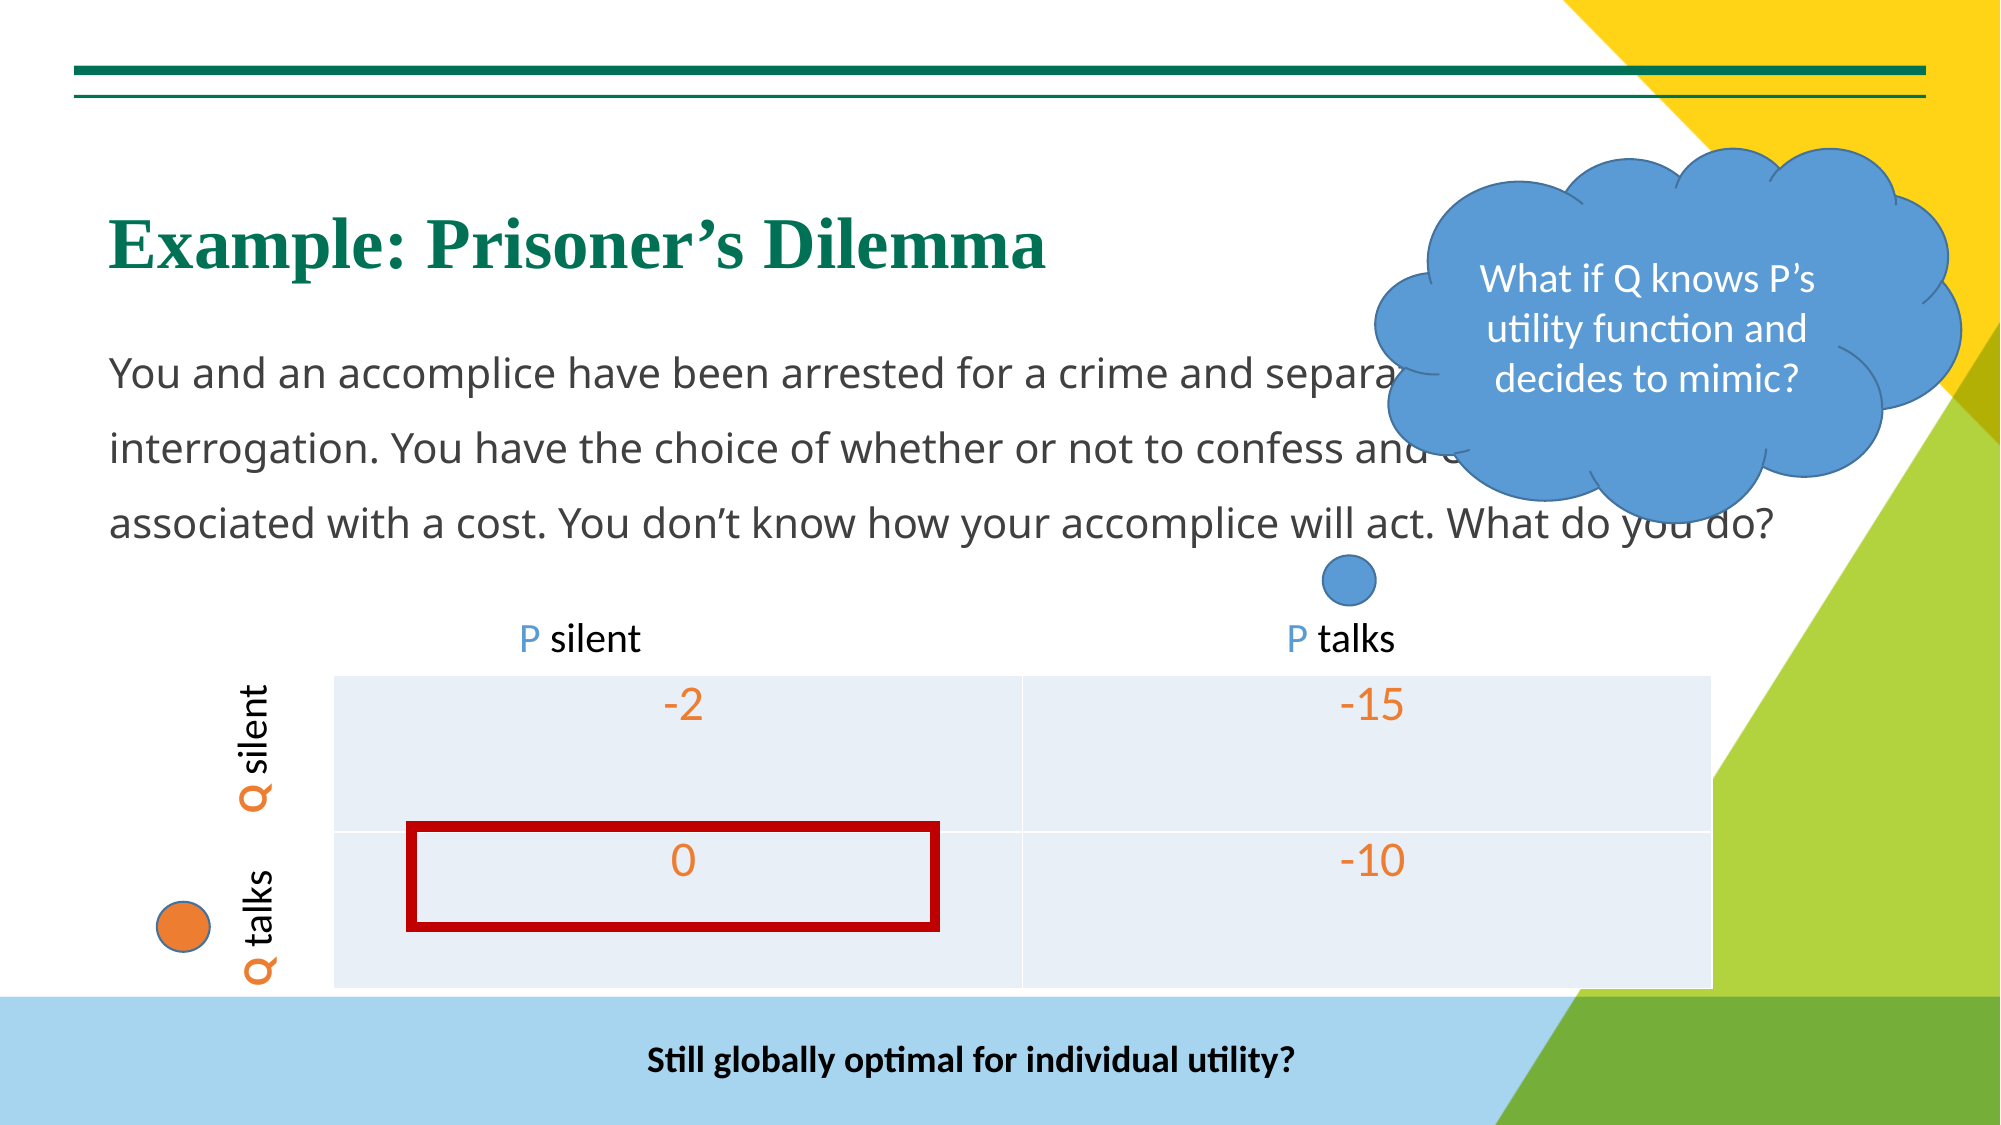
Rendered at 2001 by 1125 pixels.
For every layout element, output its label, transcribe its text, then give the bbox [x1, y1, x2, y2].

text_box [155, 900, 211, 953]
text_box [1321, 554, 1377, 607]
table_cell 0 [334, 833, 1022, 988]
text_box [411, 825, 936, 928]
picture [0, 0, 2000, 1125]
title Example: Prisoner’s Dilemma [94, 136, 1819, 314]
text_box P silent [504, 603, 890, 668]
text_box Q silent [217, 443, 283, 829]
text_box What if Q knows P’s utility function and decides to mimic? [1374, 147, 1963, 525]
table_header -2 [334, 676, 1022, 831]
text_box Still globally optimal for individual utility? [632, 1027, 1489, 1088]
table_header -15 [1023, 676, 1711, 831]
text_box P talks [1271, 603, 1549, 668]
text_box Q talks [222, 615, 288, 1001]
table_cell -10 [1023, 833, 1711, 988]
list You and an accomplice have been arrested for a crime and separated for interrogation. You have the choice of whether or not to confess and each action is associated with a cost. You don’t know how your accomplice will act. What do you do? [94, 314, 1819, 1028]
